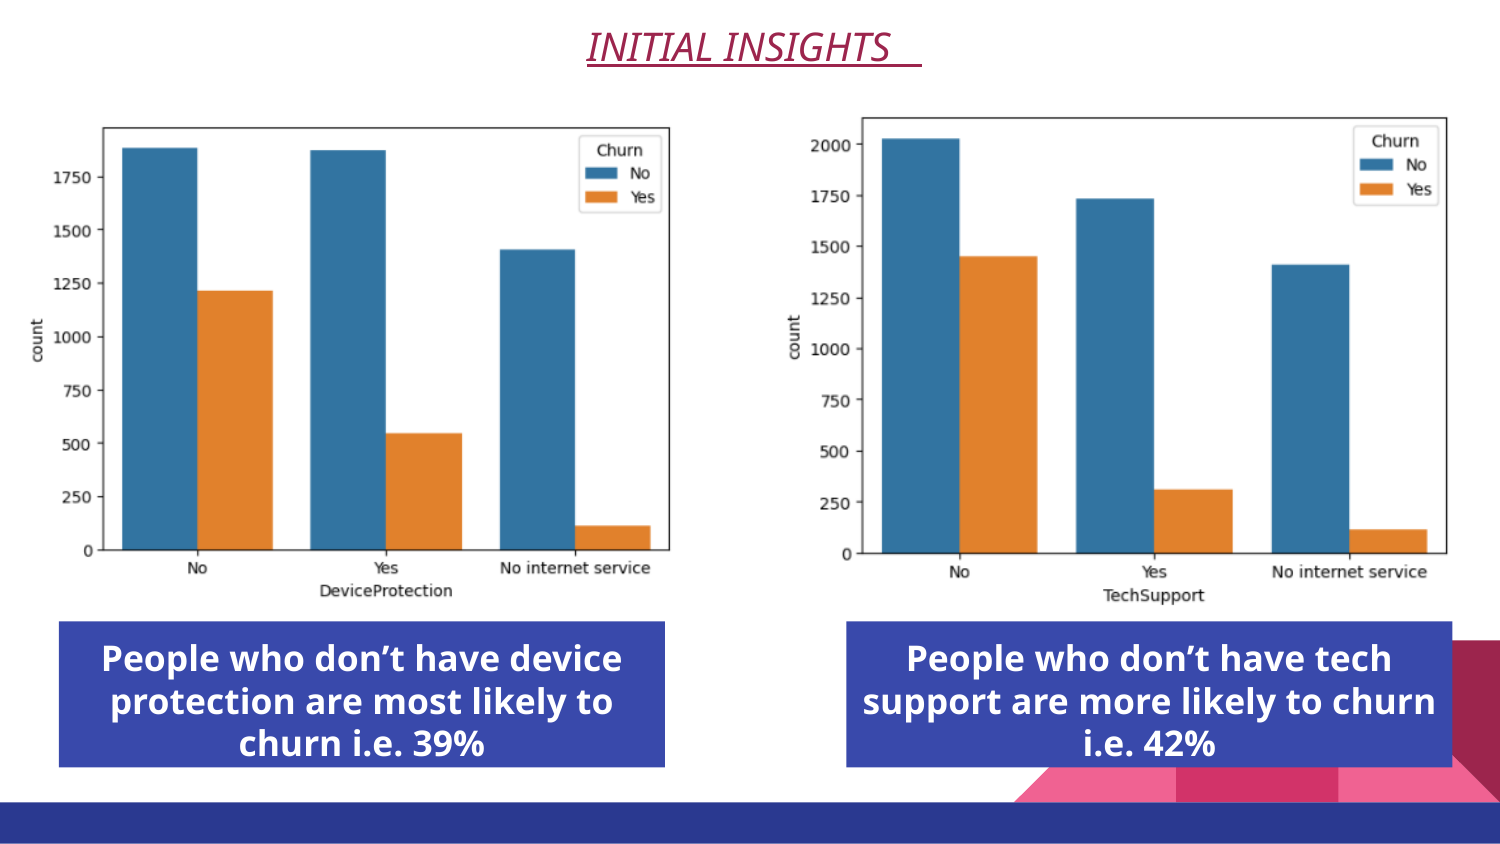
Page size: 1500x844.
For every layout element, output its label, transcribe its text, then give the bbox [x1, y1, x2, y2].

text_box People who don’t have device protection are most likely to churn i.e. 39% [58, 621, 665, 768]
picture [26, 116, 698, 610]
text_box People who don’t have tech support are more likely to churn i.e. 42% [846, 621, 1453, 768]
picture [784, 107, 1488, 610]
text_box INITIAL INSIGHTS [39, 6, 1470, 62]
